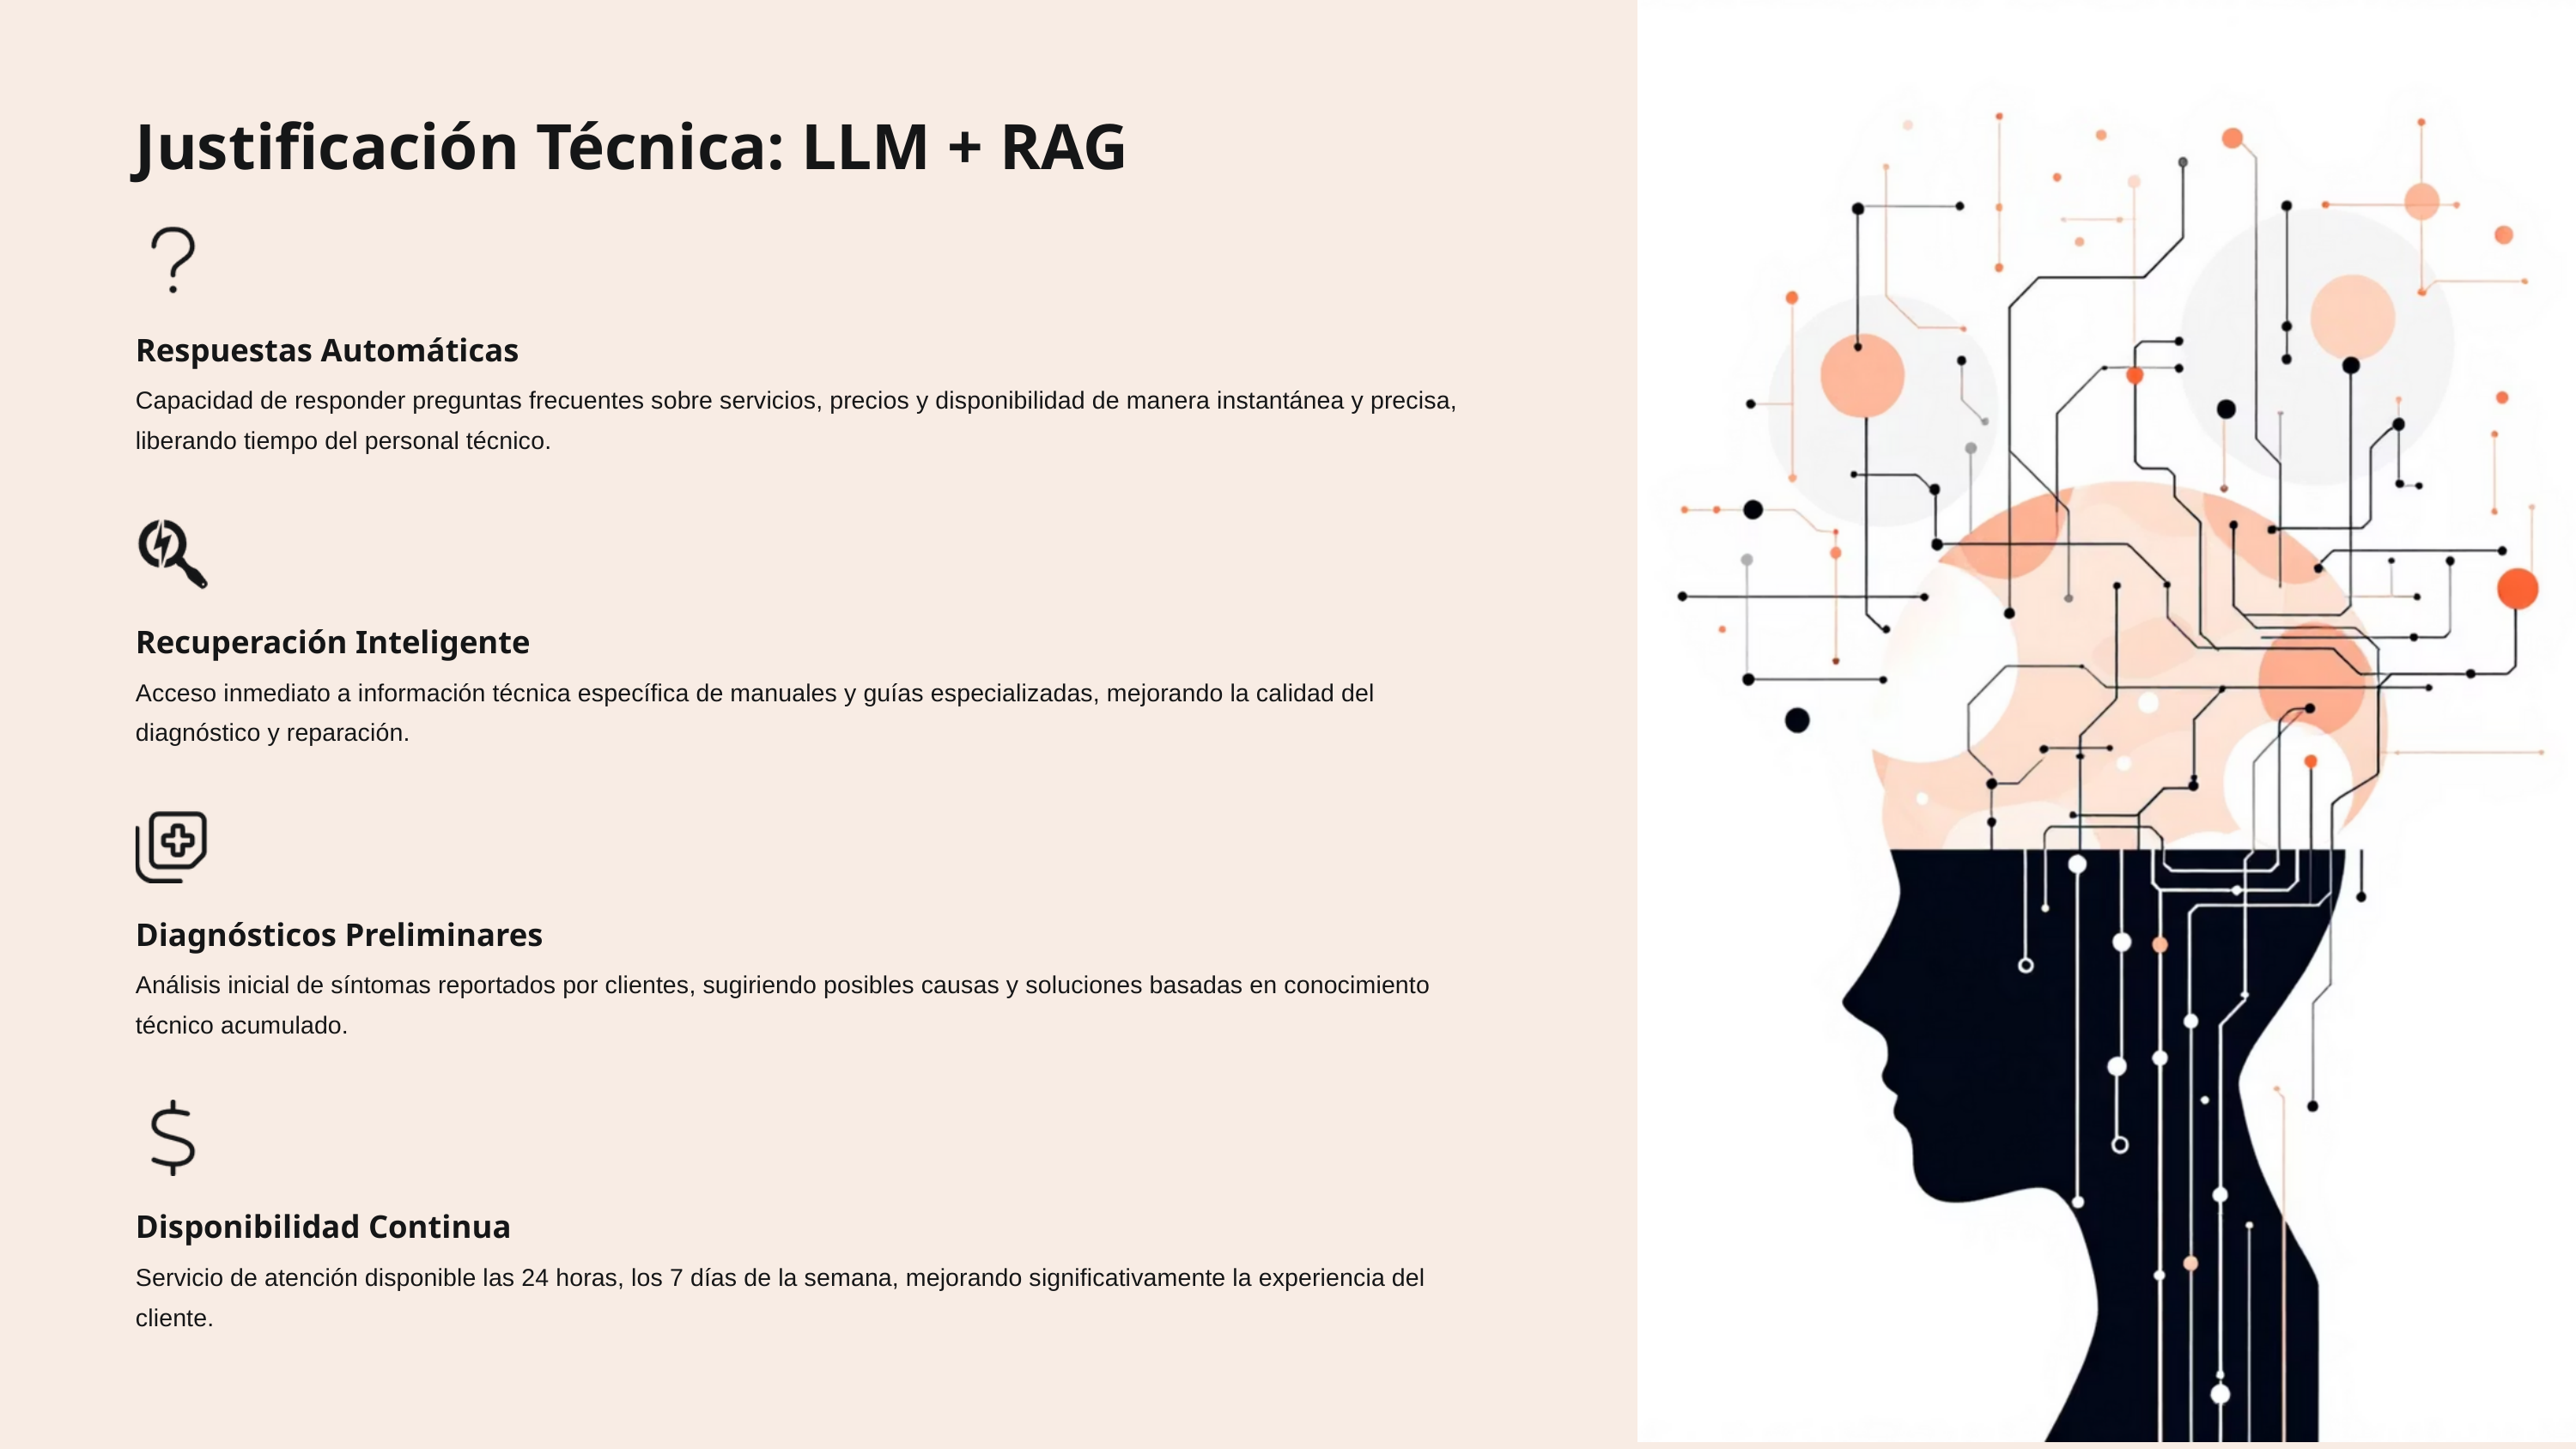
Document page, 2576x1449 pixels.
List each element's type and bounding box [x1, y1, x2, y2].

text_box [0, 0, 1638, 1449]
text_box [135, 515, 212, 591]
text_box [135, 1100, 212, 1176]
text_box [135, 807, 212, 884]
text_box [135, 222, 212, 299]
text_box [1637, 0, 2576, 1442]
